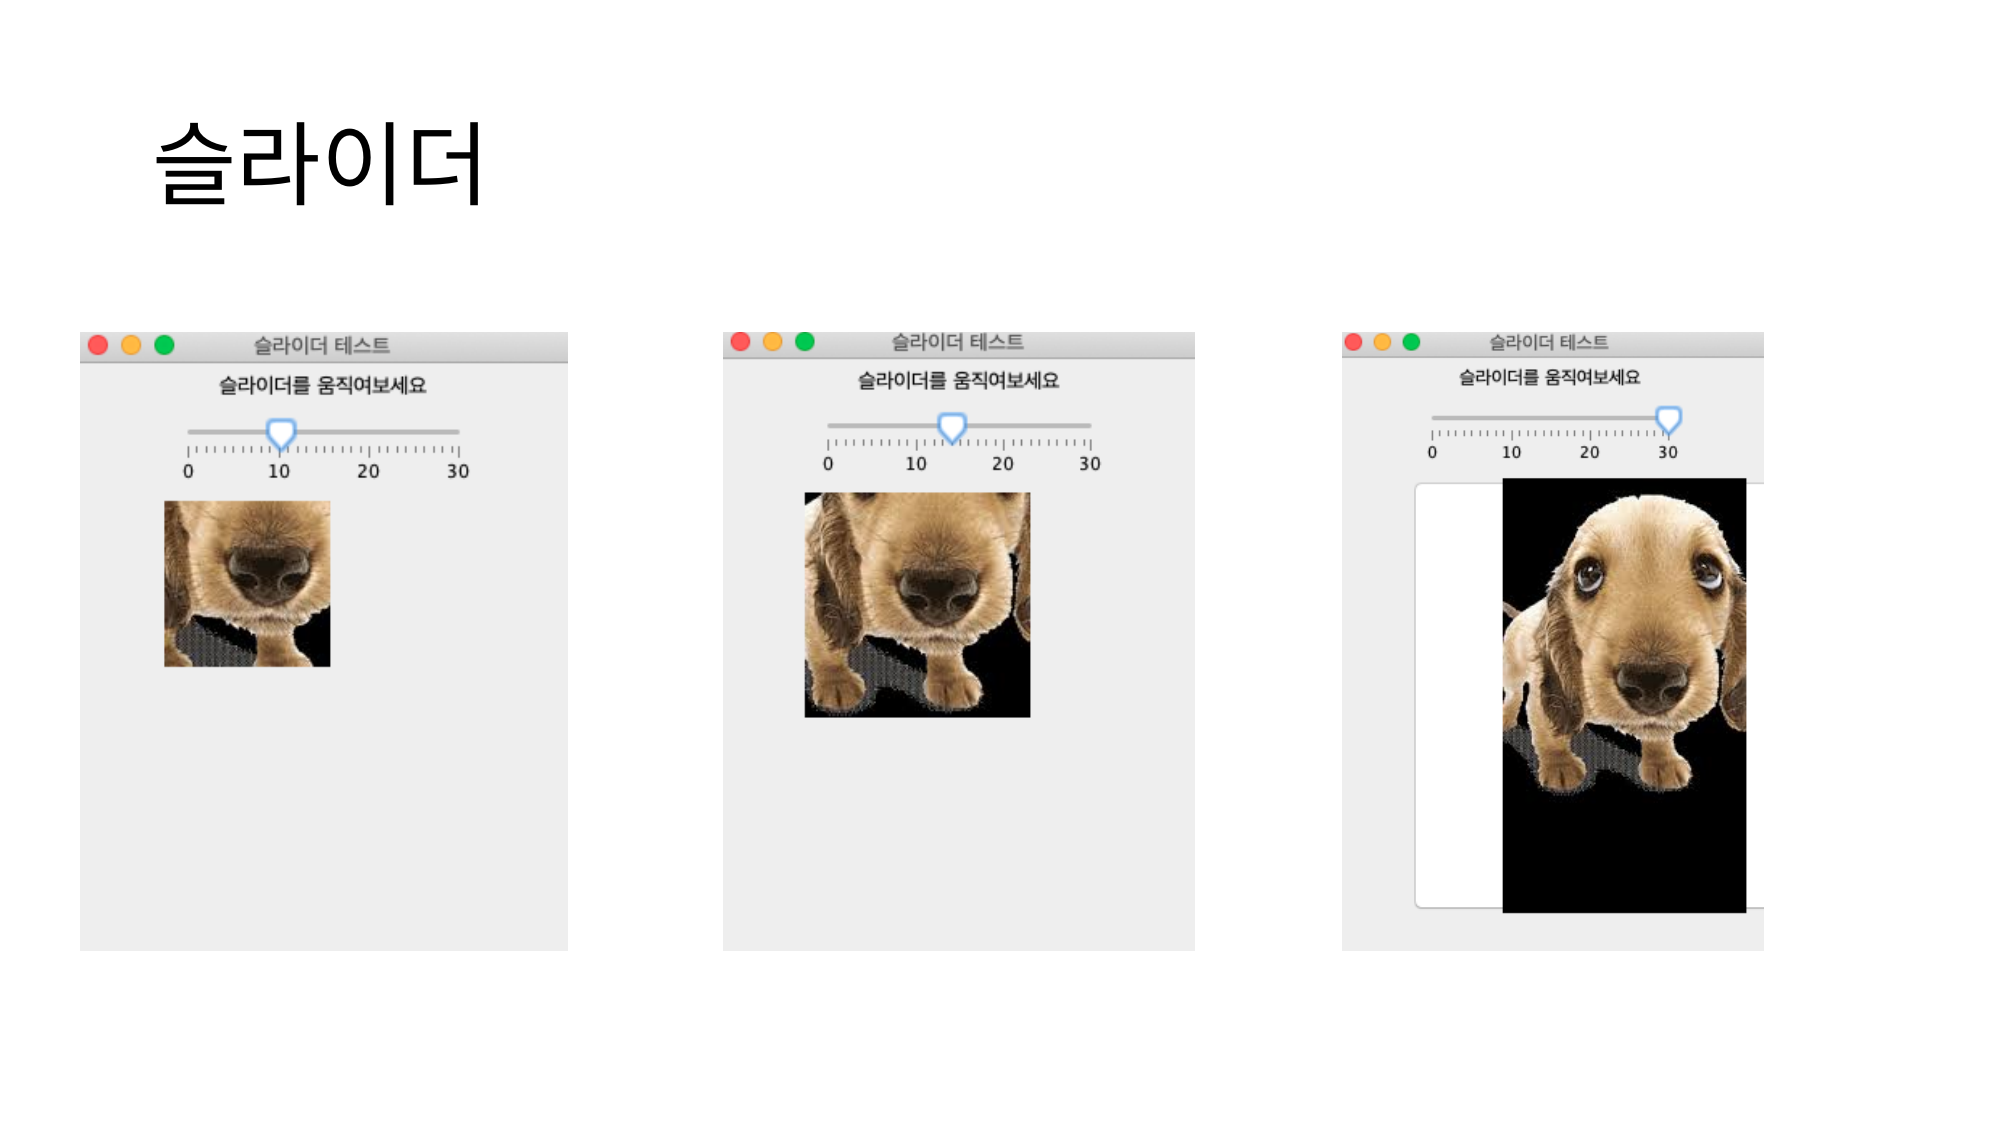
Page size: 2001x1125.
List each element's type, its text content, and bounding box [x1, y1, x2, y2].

picture [723, 332, 1195, 951]
picture [1342, 332, 1764, 951]
title 슬라이더 [137, 59, 1863, 278]
picture [80, 332, 568, 951]
